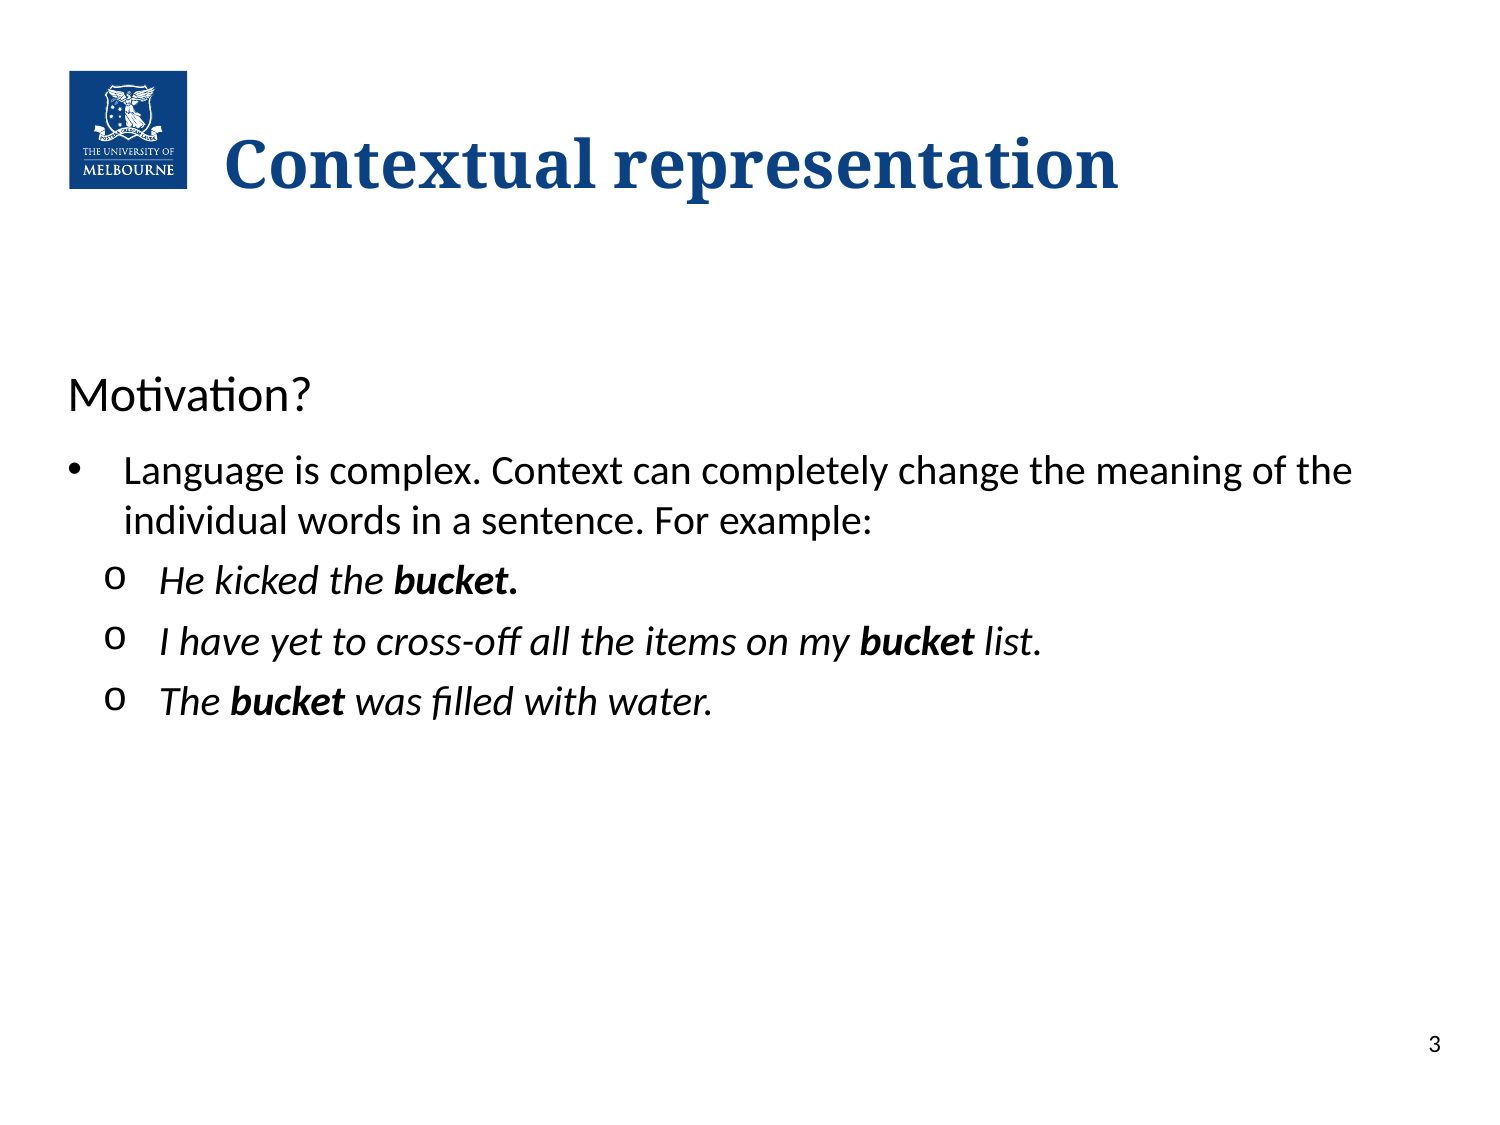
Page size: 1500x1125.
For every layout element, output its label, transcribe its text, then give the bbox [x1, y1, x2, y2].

slide_number 3 [1348, 1012, 1442, 1073]
title Contextual representation [208, 64, 1443, 211]
list Motivation? Language is complex. Context can completely change the meaning of the individual words in a sentence. For example: He kicked the bucket. I have yet to cross-off all the items on my bucket list. The bucket was filled with water. [52, 354, 1442, 1073]
